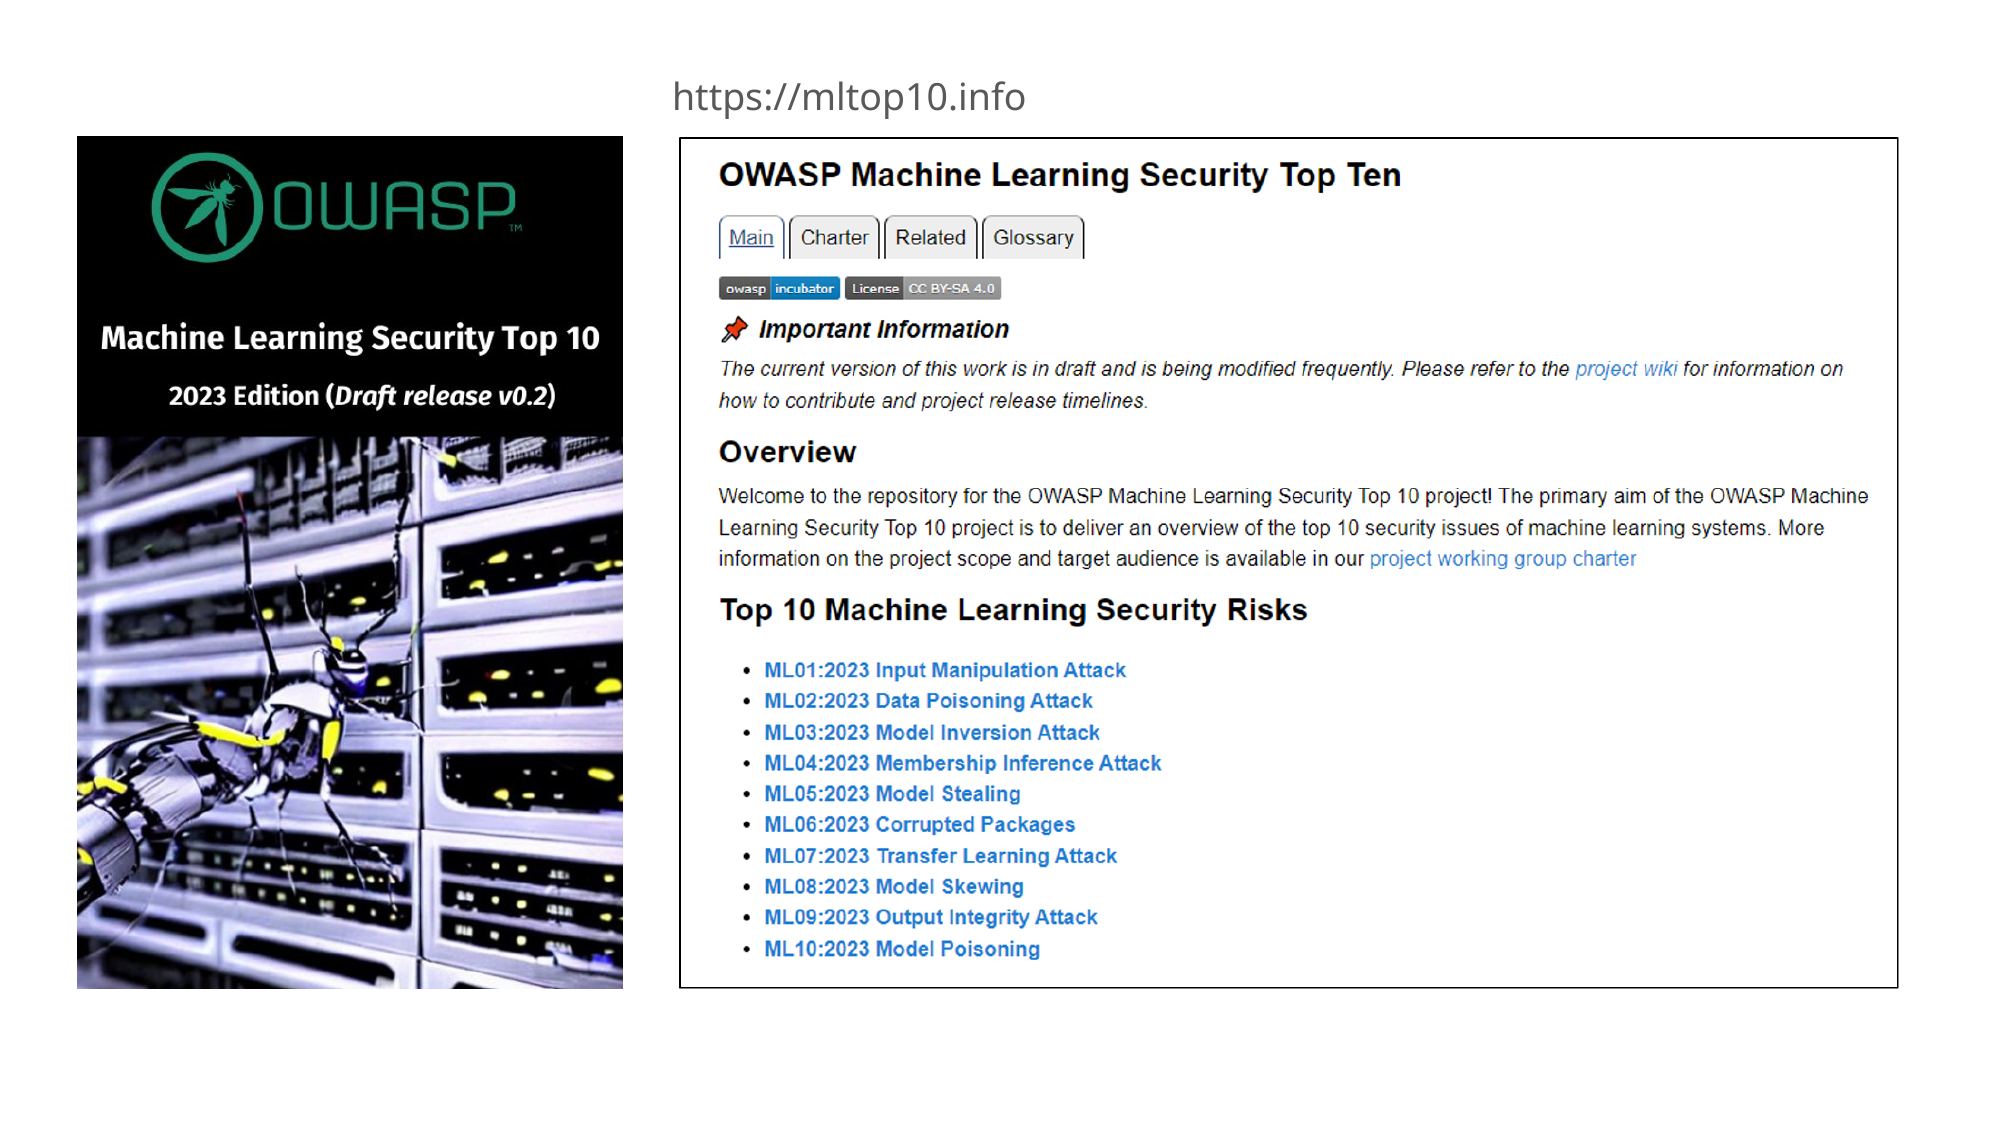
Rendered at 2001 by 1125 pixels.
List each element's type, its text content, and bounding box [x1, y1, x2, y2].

picture [678, 136, 1899, 989]
text_box https://mltop10.info [657, 65, 1046, 132]
picture [77, 136, 623, 989]
